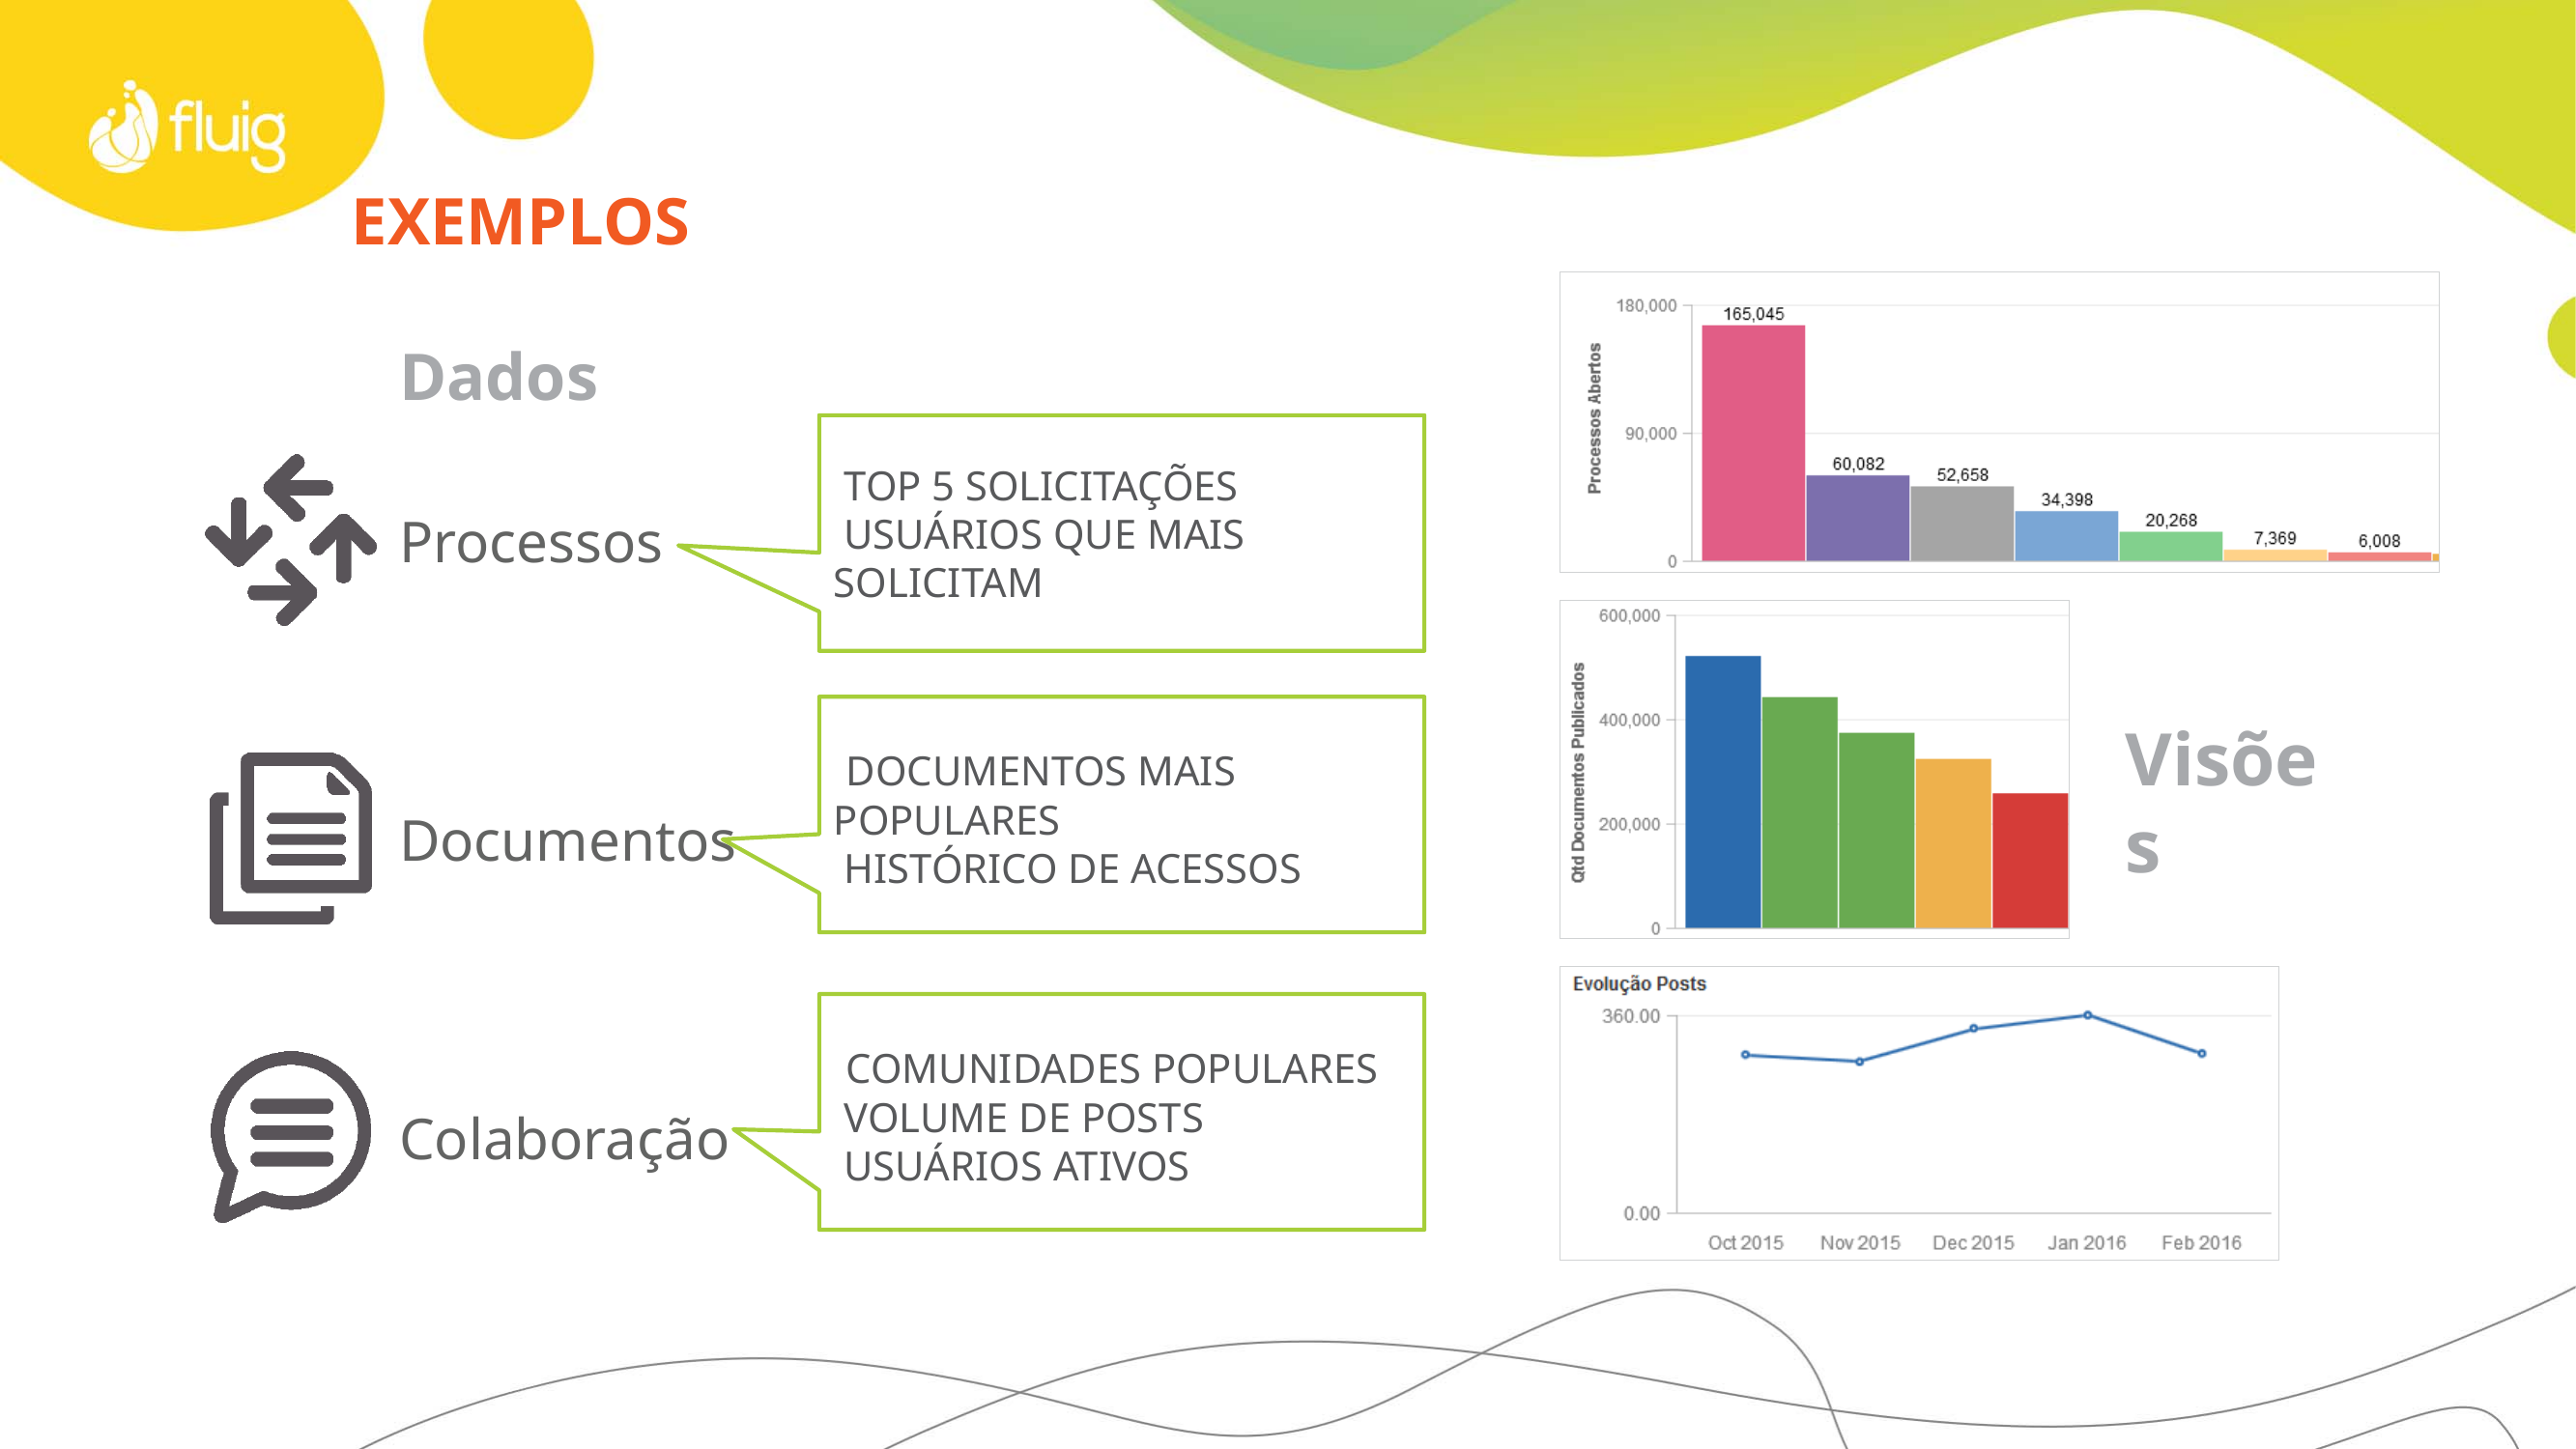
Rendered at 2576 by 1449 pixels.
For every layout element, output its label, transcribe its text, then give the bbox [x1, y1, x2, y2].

text_box Processos [385, 498, 816, 582]
text_box Colaboração [385, 1095, 816, 1178]
picture [0, 0, 2576, 1449]
text_box COMUNIDADES POPULARES VOLUME DE POSTS USUÁRIOS ATIVOS [731, 991, 1427, 1233]
text_box TOP 5 SOLICITAÇÕES USUÁRIOS QUE MAIS SOLICITAM [676, 412, 1427, 653]
text_box Dados [385, 328, 634, 421]
text_box Visões [2110, 705, 2360, 895]
text_box Documentos [385, 797, 816, 880]
text_box DOCUMENTOS MAIS POPULARES HISTÓRICO DE ACESSOS [720, 695, 1427, 935]
title exemplos [336, 173, 2352, 379]
